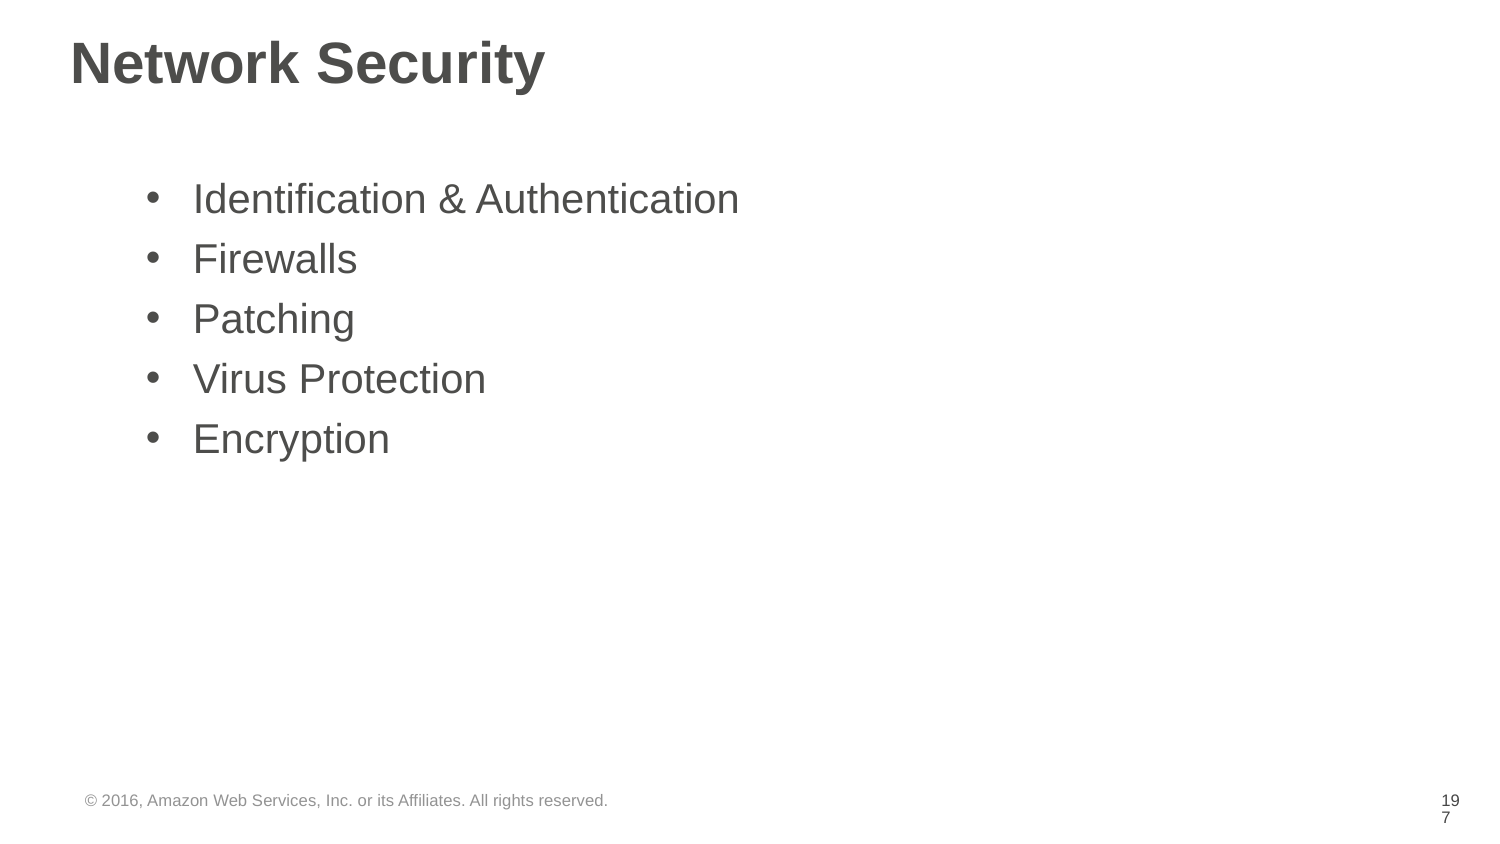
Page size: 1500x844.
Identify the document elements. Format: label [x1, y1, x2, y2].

title [68, 22, 549, 166]
text_box [143, 159, 742, 462]
slide_number [1426, 789, 1467, 844]
footer [82, 789, 613, 844]
